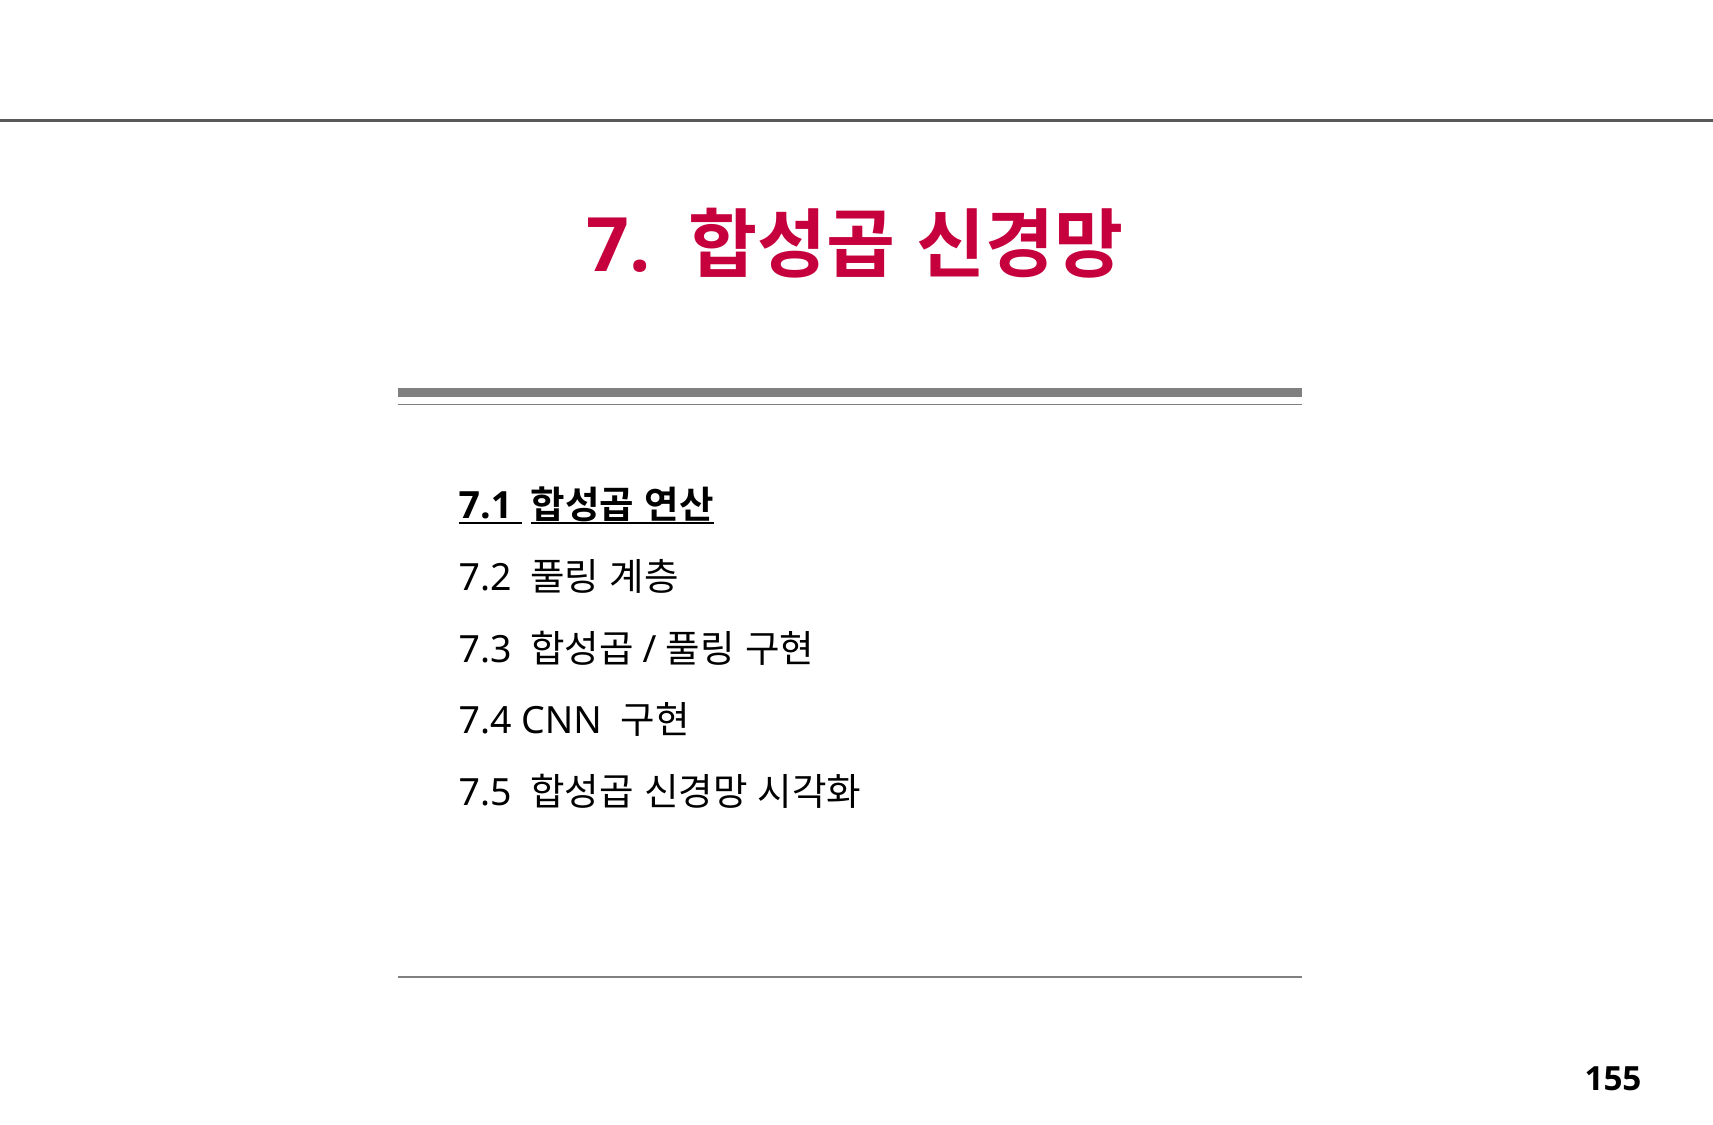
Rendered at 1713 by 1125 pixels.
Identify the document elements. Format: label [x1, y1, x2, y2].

text_box [289, 183, 1422, 299]
text_box [443, 451, 1299, 821]
